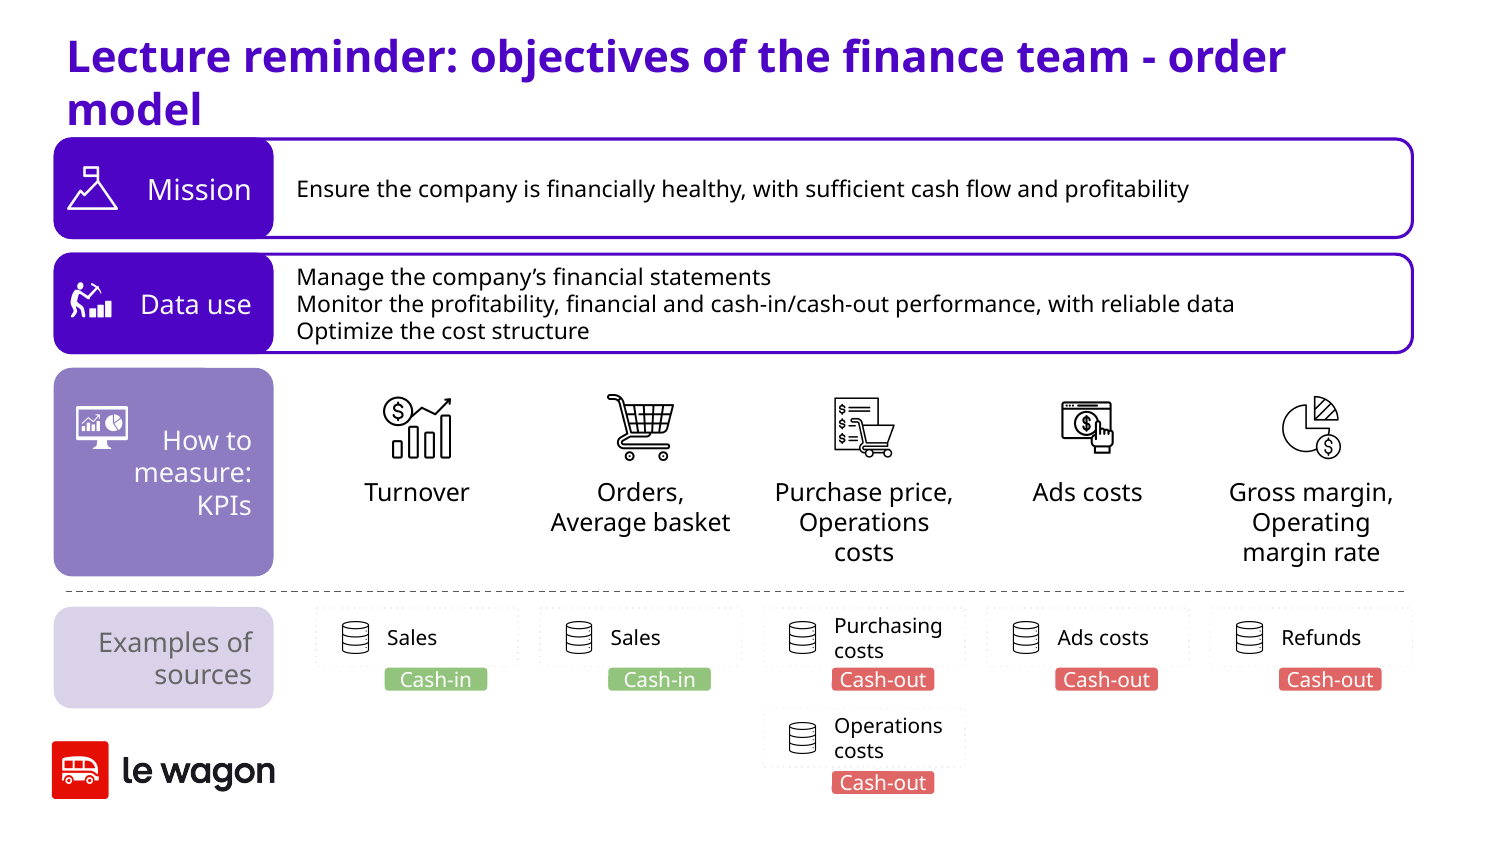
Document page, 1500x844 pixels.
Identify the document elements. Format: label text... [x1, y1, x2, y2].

picture [76, 406, 128, 449]
text_box Cash-out [1278, 675, 1383, 692]
text_box Orders, Average basket [539, 461, 742, 575]
picture [830, 394, 898, 461]
picture [67, 162, 119, 214]
picture [51, 740, 275, 800]
text_box How to measure: KPIs [55, 369, 272, 575]
text_box Lecture reminder: objectives of the finance team - order model [51, 13, 1443, 108]
text_box Mission [55, 138, 272, 238]
picture [63, 275, 116, 327]
text_box Cash-in [607, 675, 712, 692]
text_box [986, 607, 1190, 667]
text_box Cash-out [830, 675, 936, 692]
picture [1277, 394, 1345, 461]
text_box Ensure the company is financially healthy, with sufficient cash flow and profitability [204, 138, 1413, 238]
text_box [763, 708, 966, 768]
picture [383, 394, 451, 461]
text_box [315, 607, 519, 667]
picture [1054, 394, 1122, 461]
text_box Ads costs [986, 461, 1189, 575]
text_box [1210, 607, 1413, 667]
text_box Purchase price, Operations costs [763, 461, 966, 575]
picture [607, 394, 675, 461]
text_box Cash-in [383, 675, 489, 692]
text_box Data use [55, 254, 272, 353]
text_box Gross margin, Operating margin rate [1210, 461, 1413, 575]
text_box Cash-out [830, 776, 936, 795]
text_box Turnover [316, 461, 519, 575]
text_box Examples of sources [55, 608, 272, 707]
text_box Cash-out [1054, 675, 1159, 692]
text_box Manage the company’s financial statements Monitor the profitability, financial and cash-in/cash-out performance, with reliable data Optimize the cost structure [260, 254, 1413, 353]
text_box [539, 607, 742, 667]
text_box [763, 607, 966, 667]
